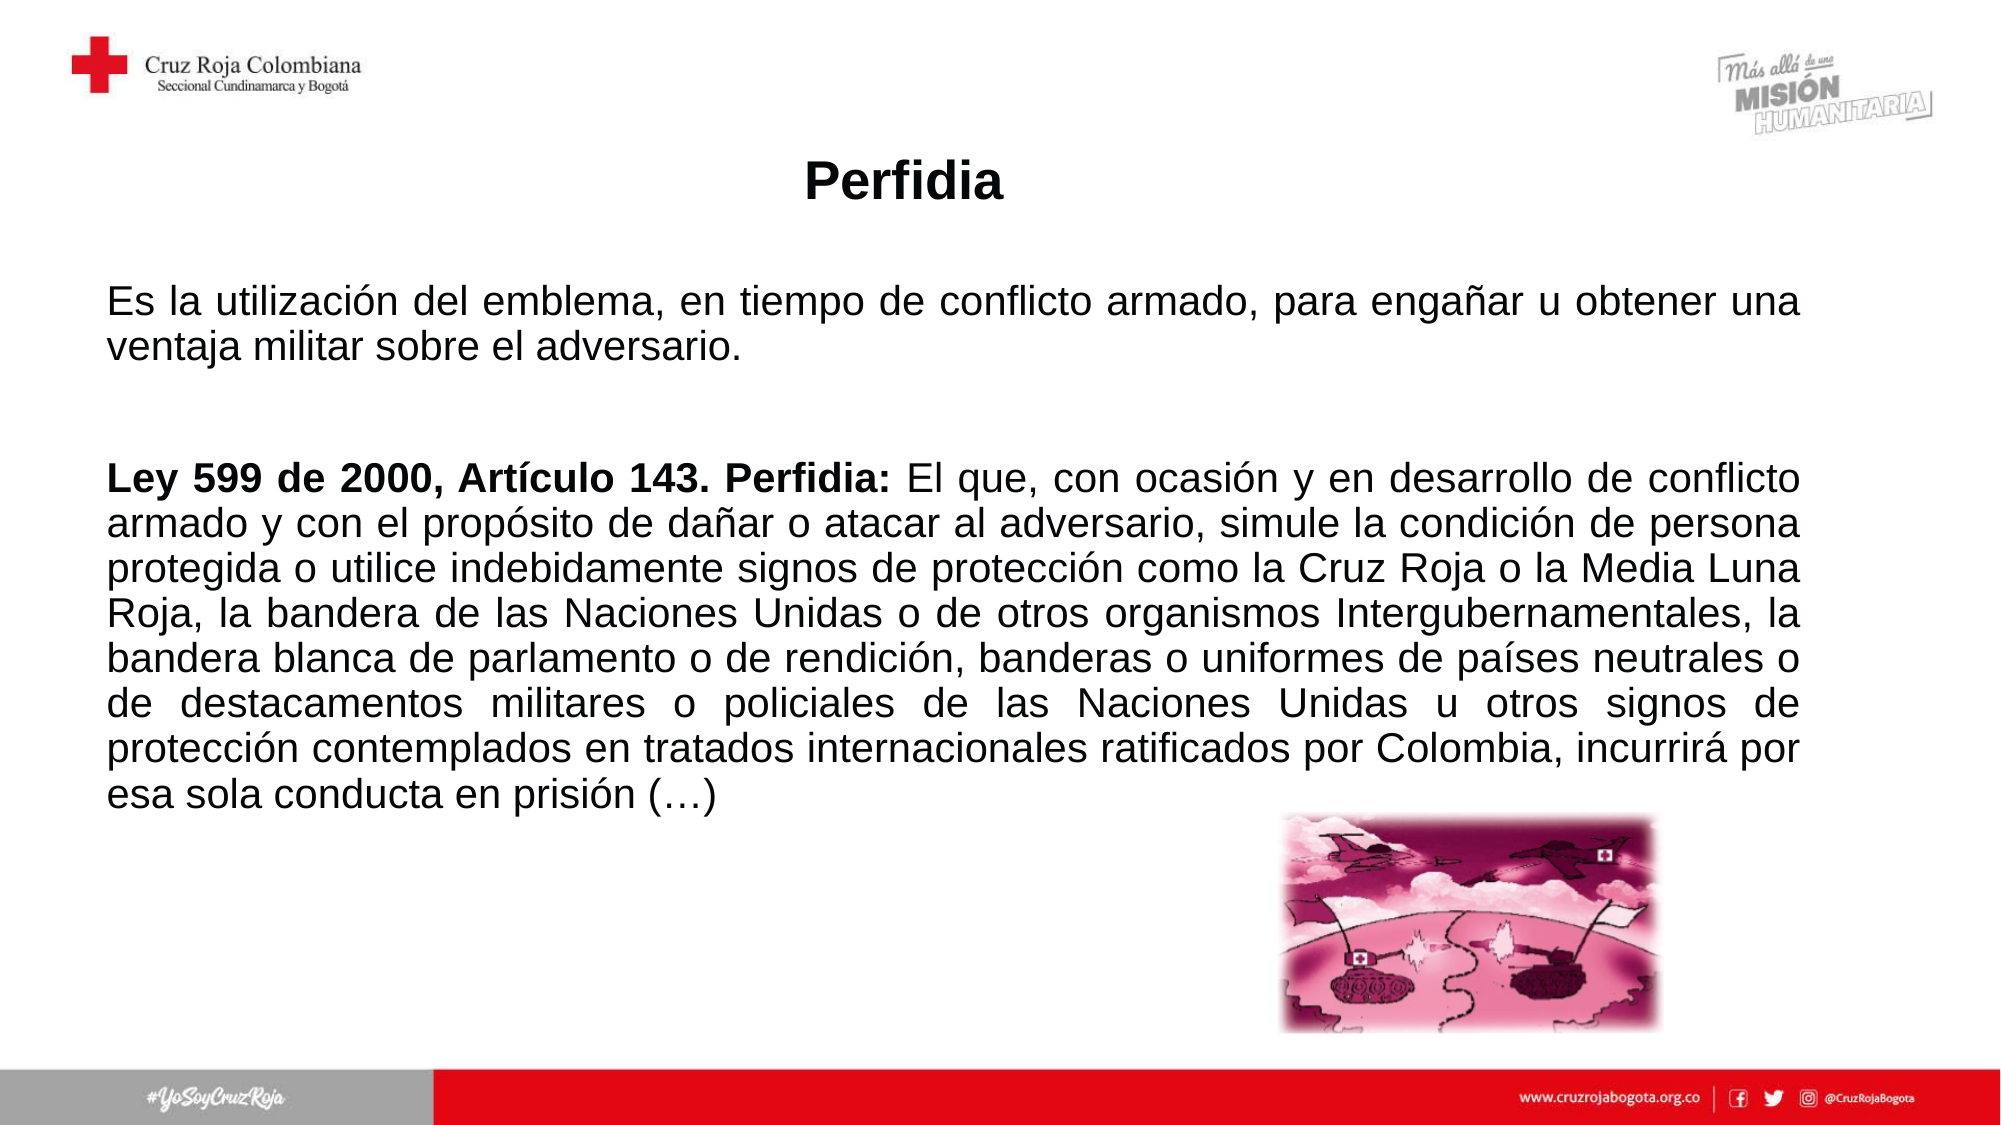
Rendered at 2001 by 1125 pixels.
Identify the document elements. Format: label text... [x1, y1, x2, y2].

list Es la utilización del emblema, en tiempo de conflicto armado, para engañar u obtener una ventaja militar sobre el adversario. Ley 599 de 2000, Artículo 143. Perfidia: El que, con ocasión y en desarrollo de conflicto armado y con el propósito de dañar o atacar al adversario, simule la condición de persona protegida o utilice indebidamente signos de protección como la Cruz Roja o la Media Luna Roja, la bandera de las Naciones Unidas o de otros organismos Intergubernamentales, la bandera blanca de parlamento o de rendición, banderas o uniformes de países neutrales o de destacamentos militares o policiales de las Naciones Unidas u otros signos de protección contemplados en tratados internacionales ratificados por Colombia, incurrirá por esa sola conducta en prisión (…) [91, 272, 1817, 848]
picture [0, 0, 2001, 1125]
title Perfidia [41, 144, 1767, 285]
